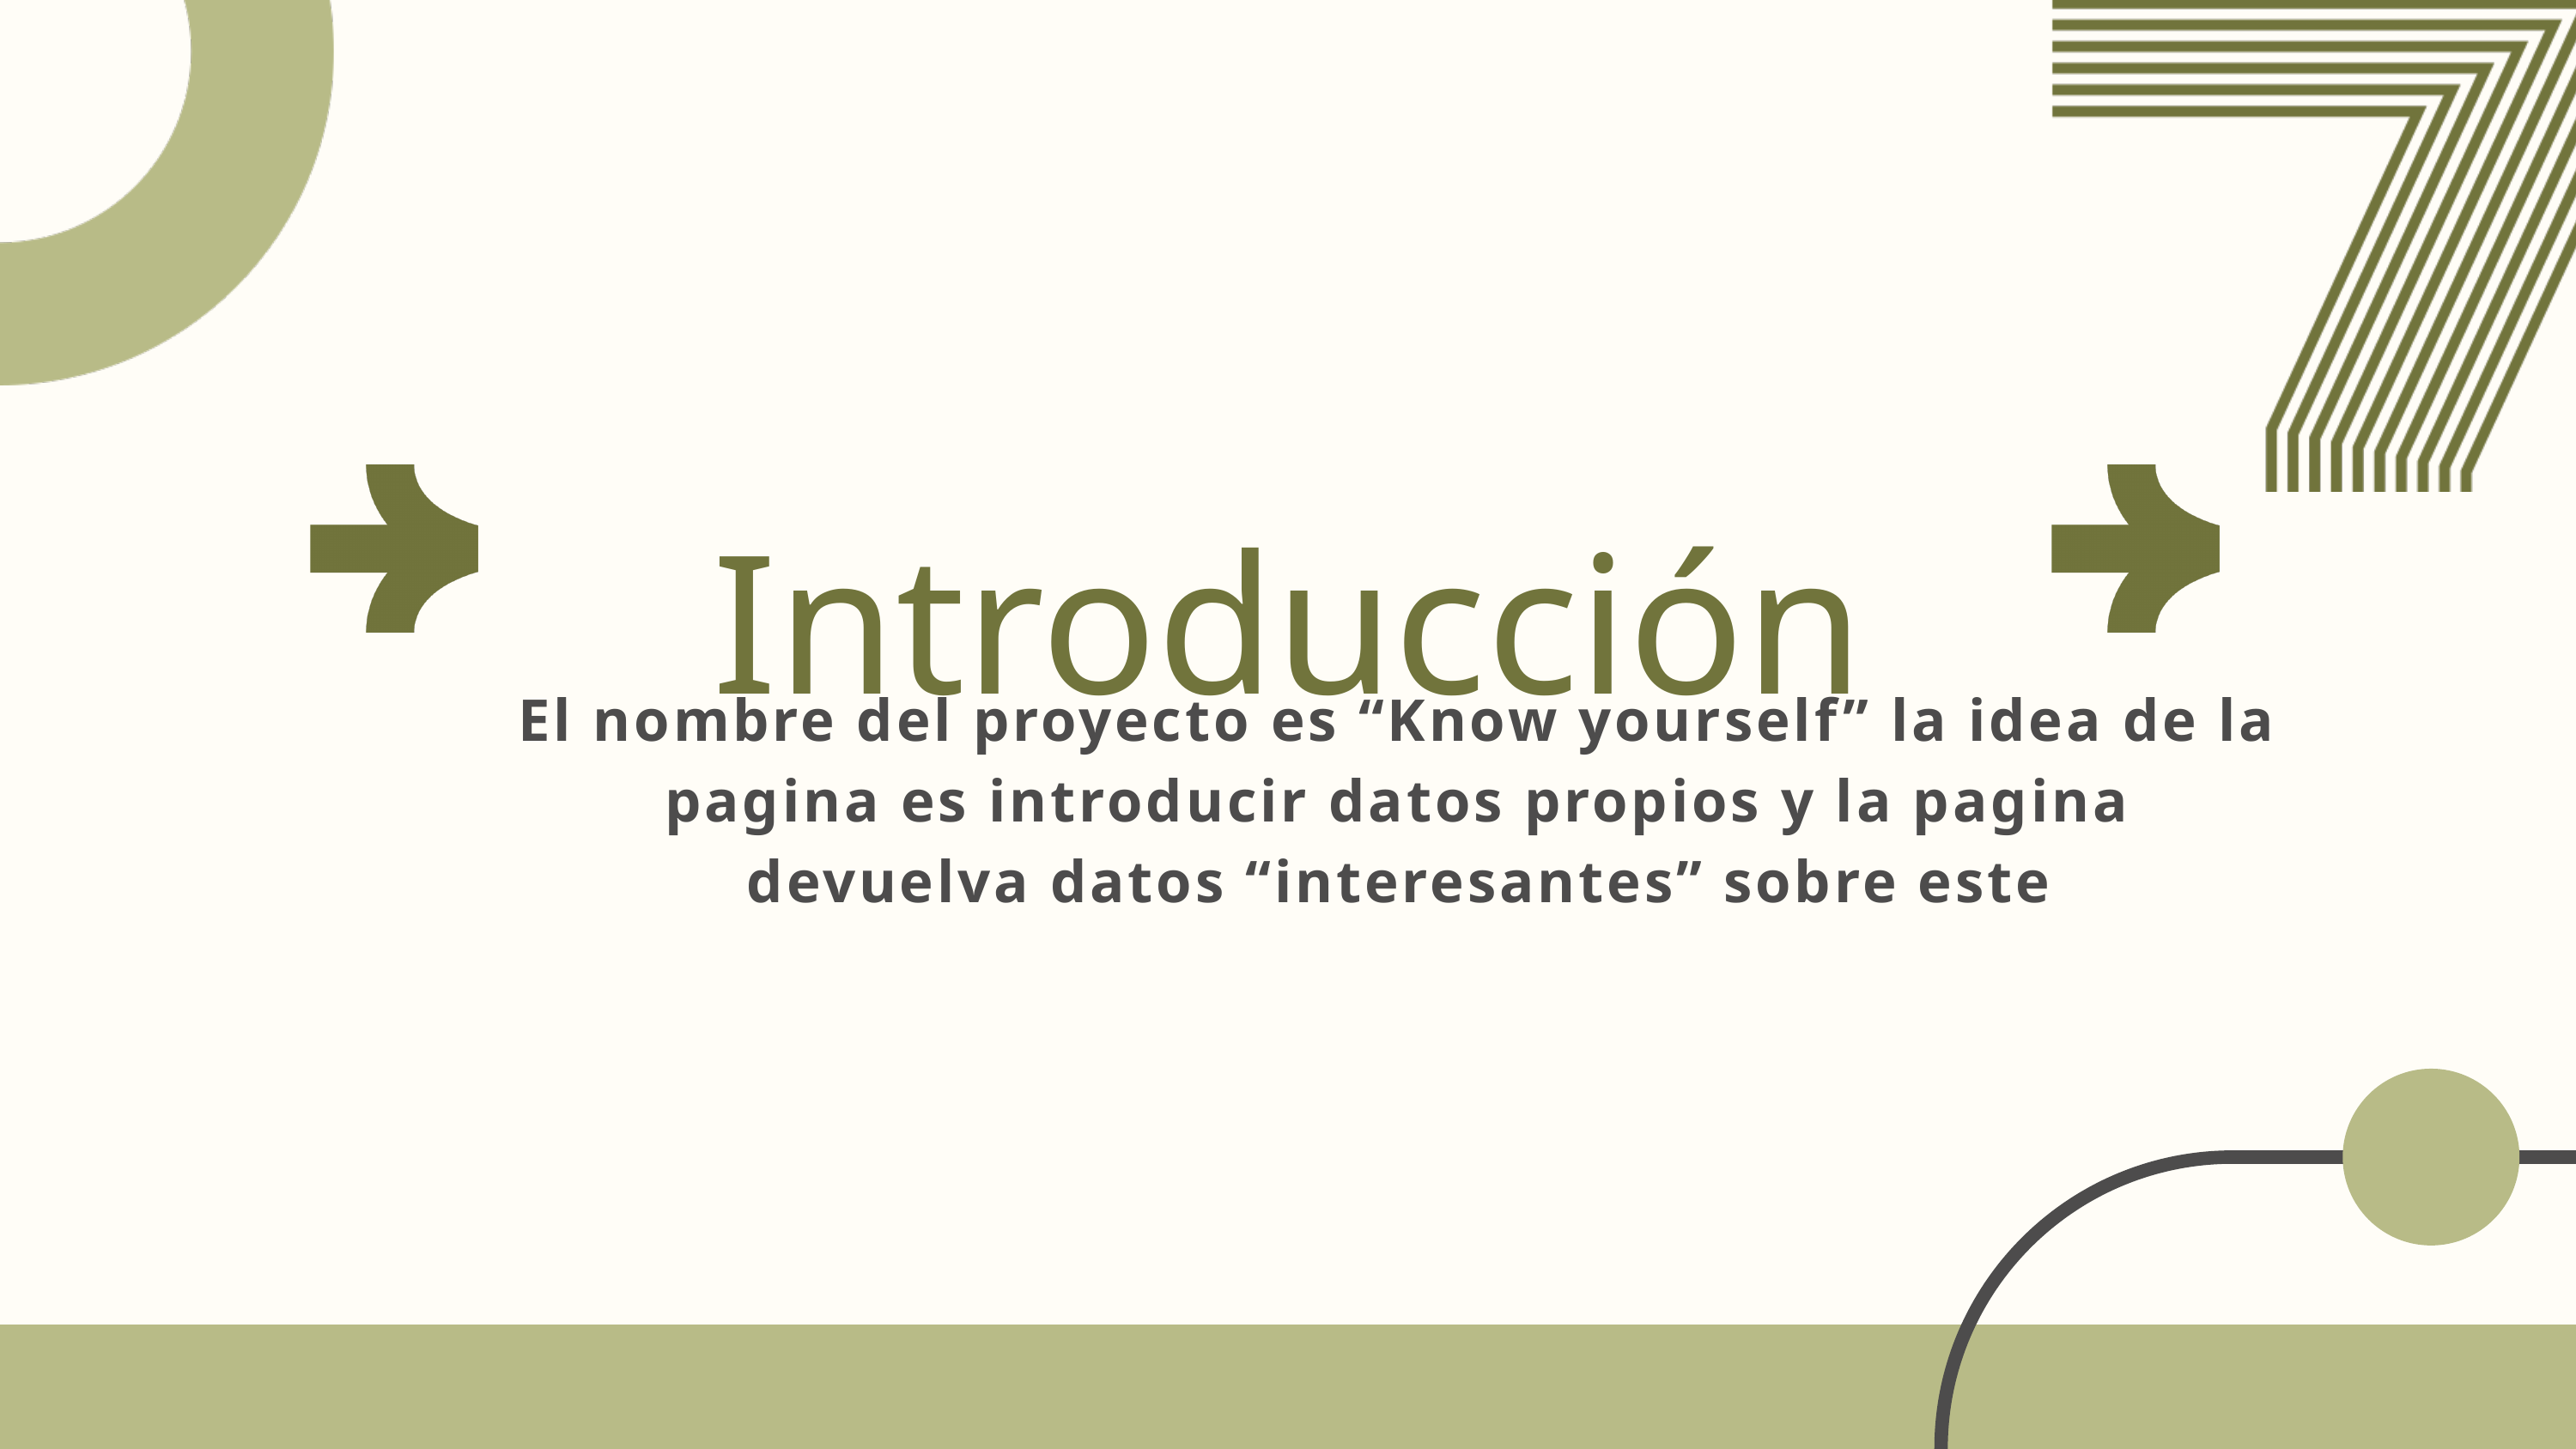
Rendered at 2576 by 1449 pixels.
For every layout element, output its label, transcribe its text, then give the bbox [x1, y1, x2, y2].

text_box [0, 0, 334, 385]
text_box Introducción [1715, 463, 2202, 671]
text_box [2051, 0, 2576, 492]
text_box El nombre del proyecto es “Know yourself” la idea de la pagina es introducir datos propios y la pagina devuelva datos “interesantes” sobre este [516, 671, 861, 914]
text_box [867, 346, 1709, 1449]
text_box El nombre del proyecto es “Know yourself” la idea de la pagina es introducir datos propios y la pagina devuelva datos “interesantes” sobre este [1715, 671, 2282, 914]
text_box [310, 464, 478, 633]
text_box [2342, 1068, 2520, 1246]
text_box Introducción [374, 463, 861, 732]
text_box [1941, 1156, 2576, 1449]
text_box [2051, 492, 2220, 633]
